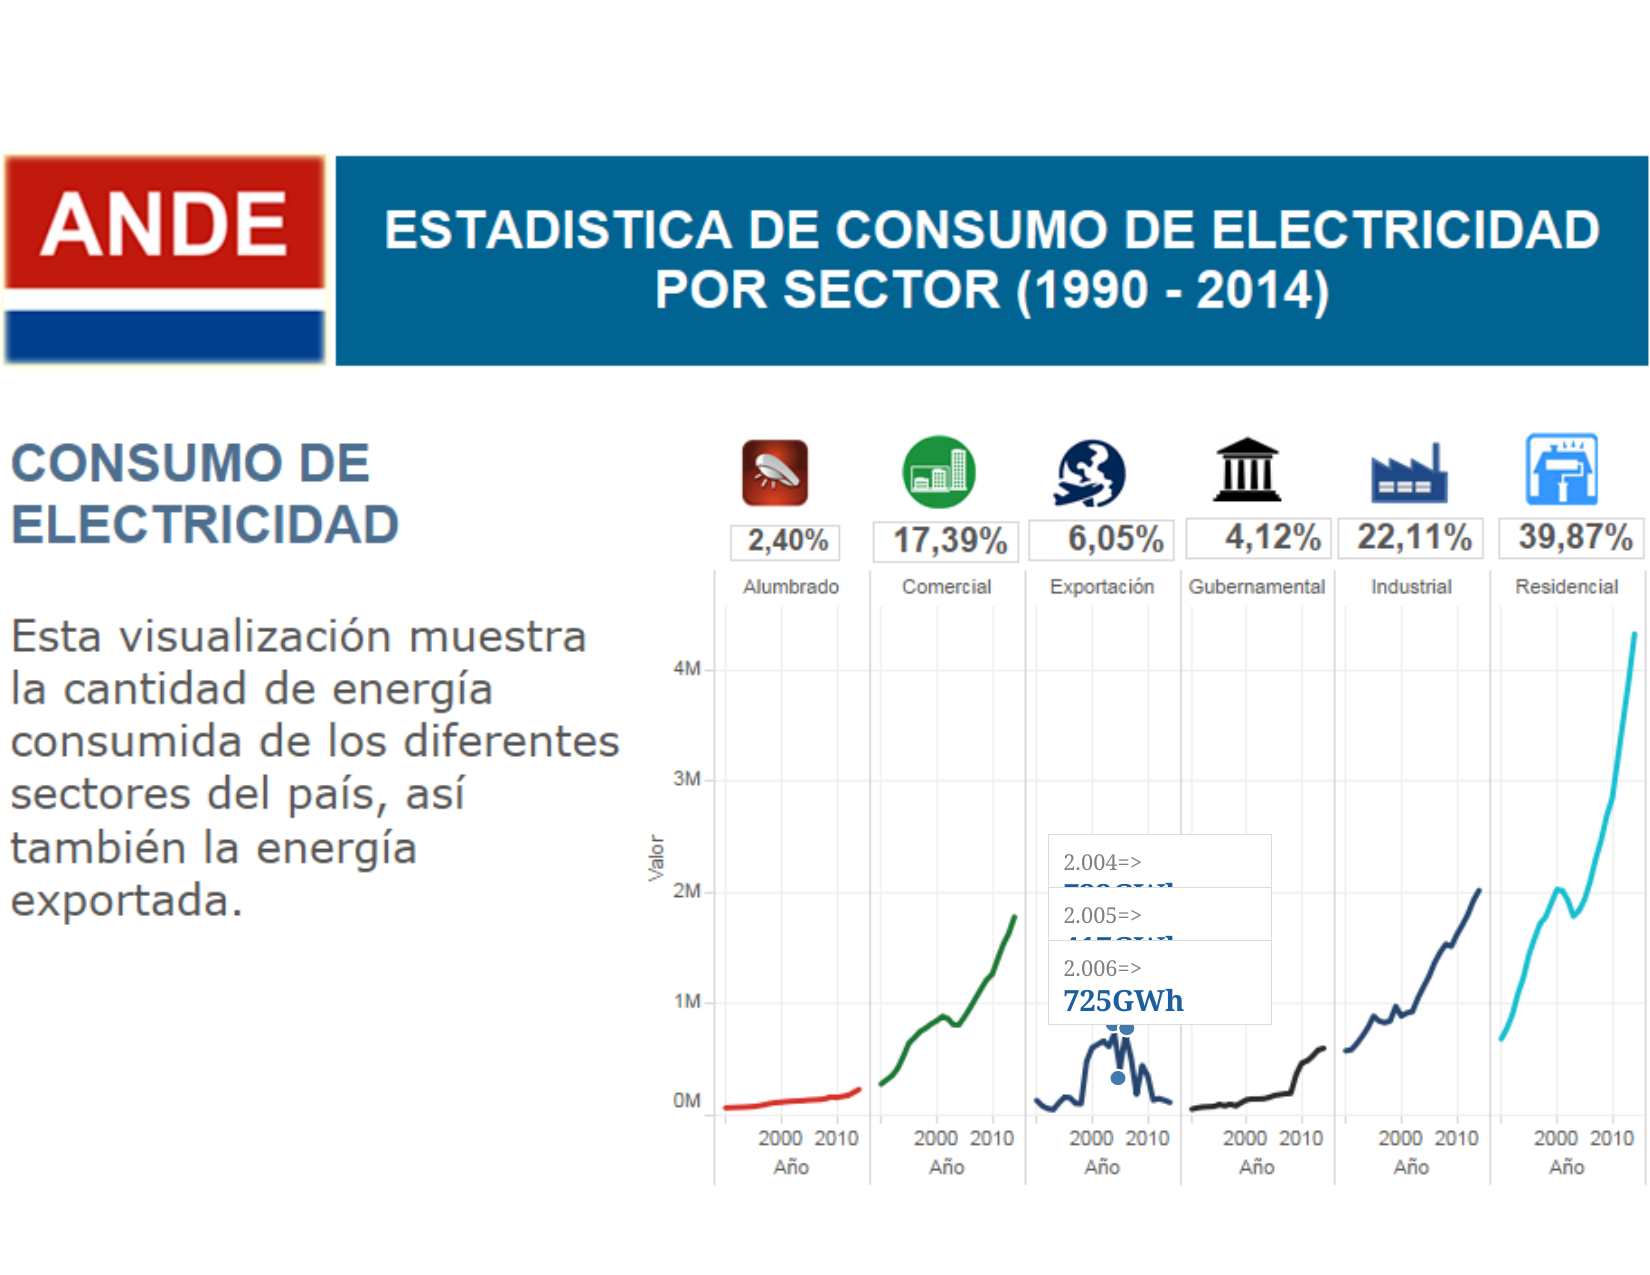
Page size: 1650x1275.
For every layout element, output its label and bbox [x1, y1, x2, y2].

picture [0, 151, 1650, 1189]
